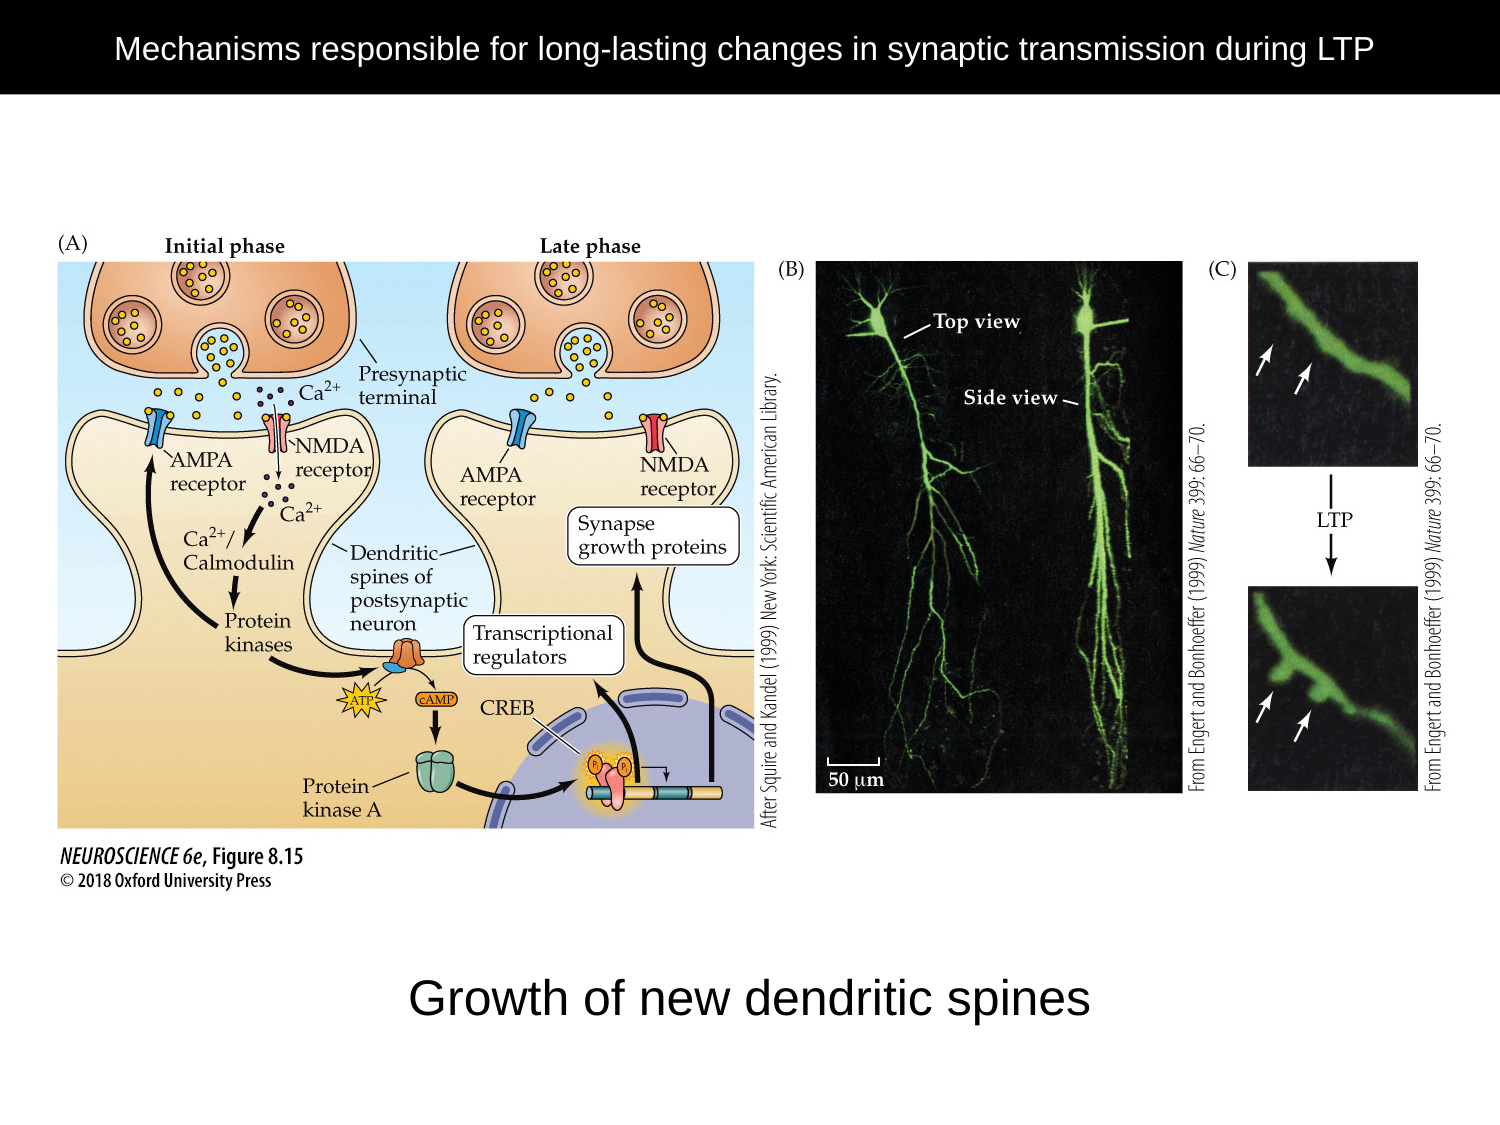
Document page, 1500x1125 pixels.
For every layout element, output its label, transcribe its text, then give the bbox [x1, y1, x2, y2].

text_box Growth of new dendritic spines [393, 957, 1107, 1033]
picture [49, 226, 1451, 896]
title Mechanisms responsible for long-lasting changes in synaptic transmission during LTP [0, 0, 1500, 95]
